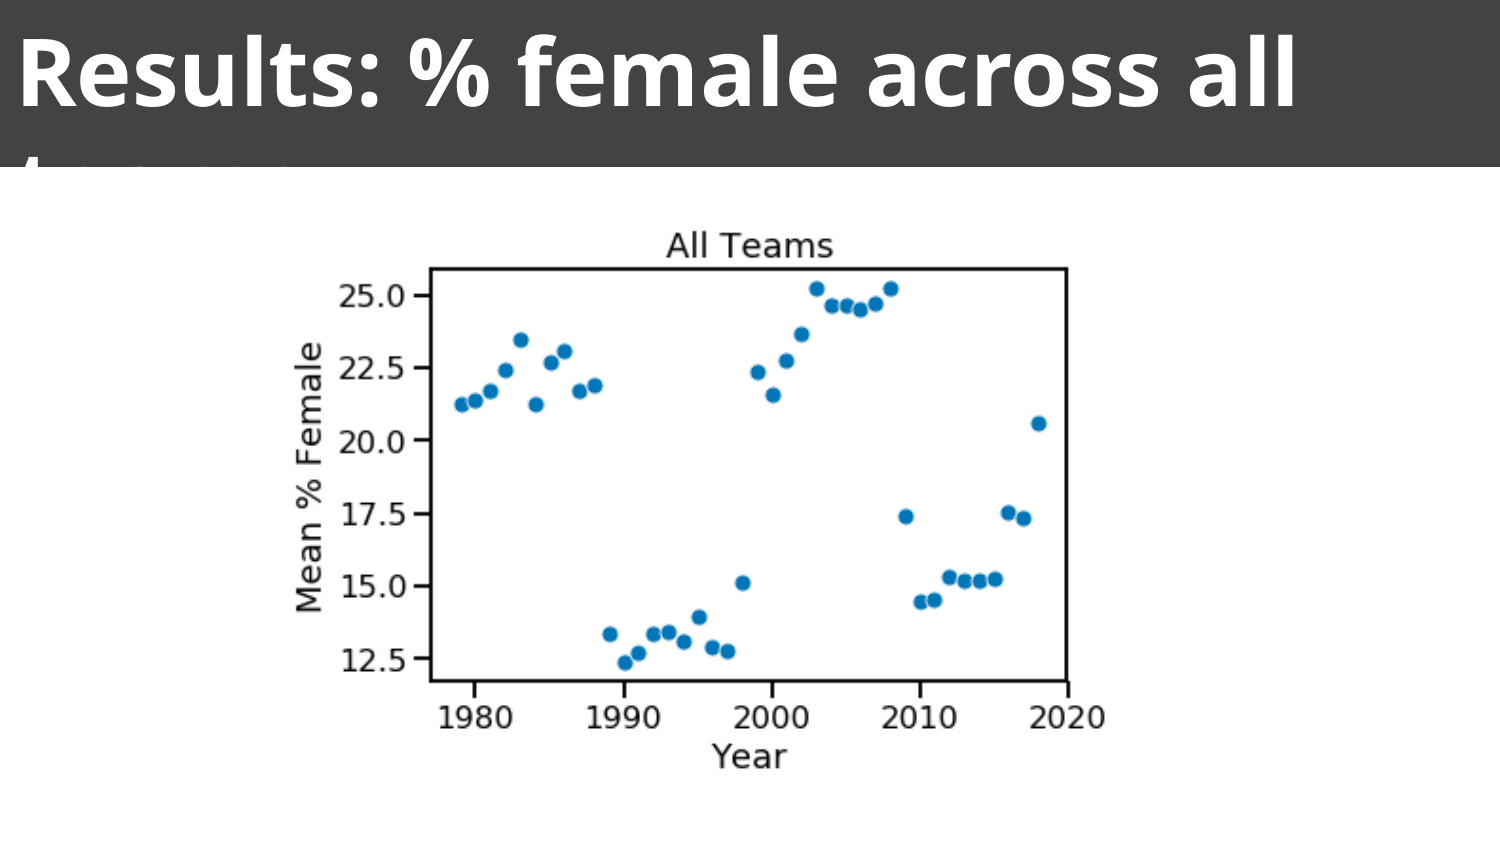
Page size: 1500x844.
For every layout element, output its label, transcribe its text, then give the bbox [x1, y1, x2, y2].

title Results: % female across all teams [0, 0, 1500, 167]
picture [253, 216, 1156, 801]
